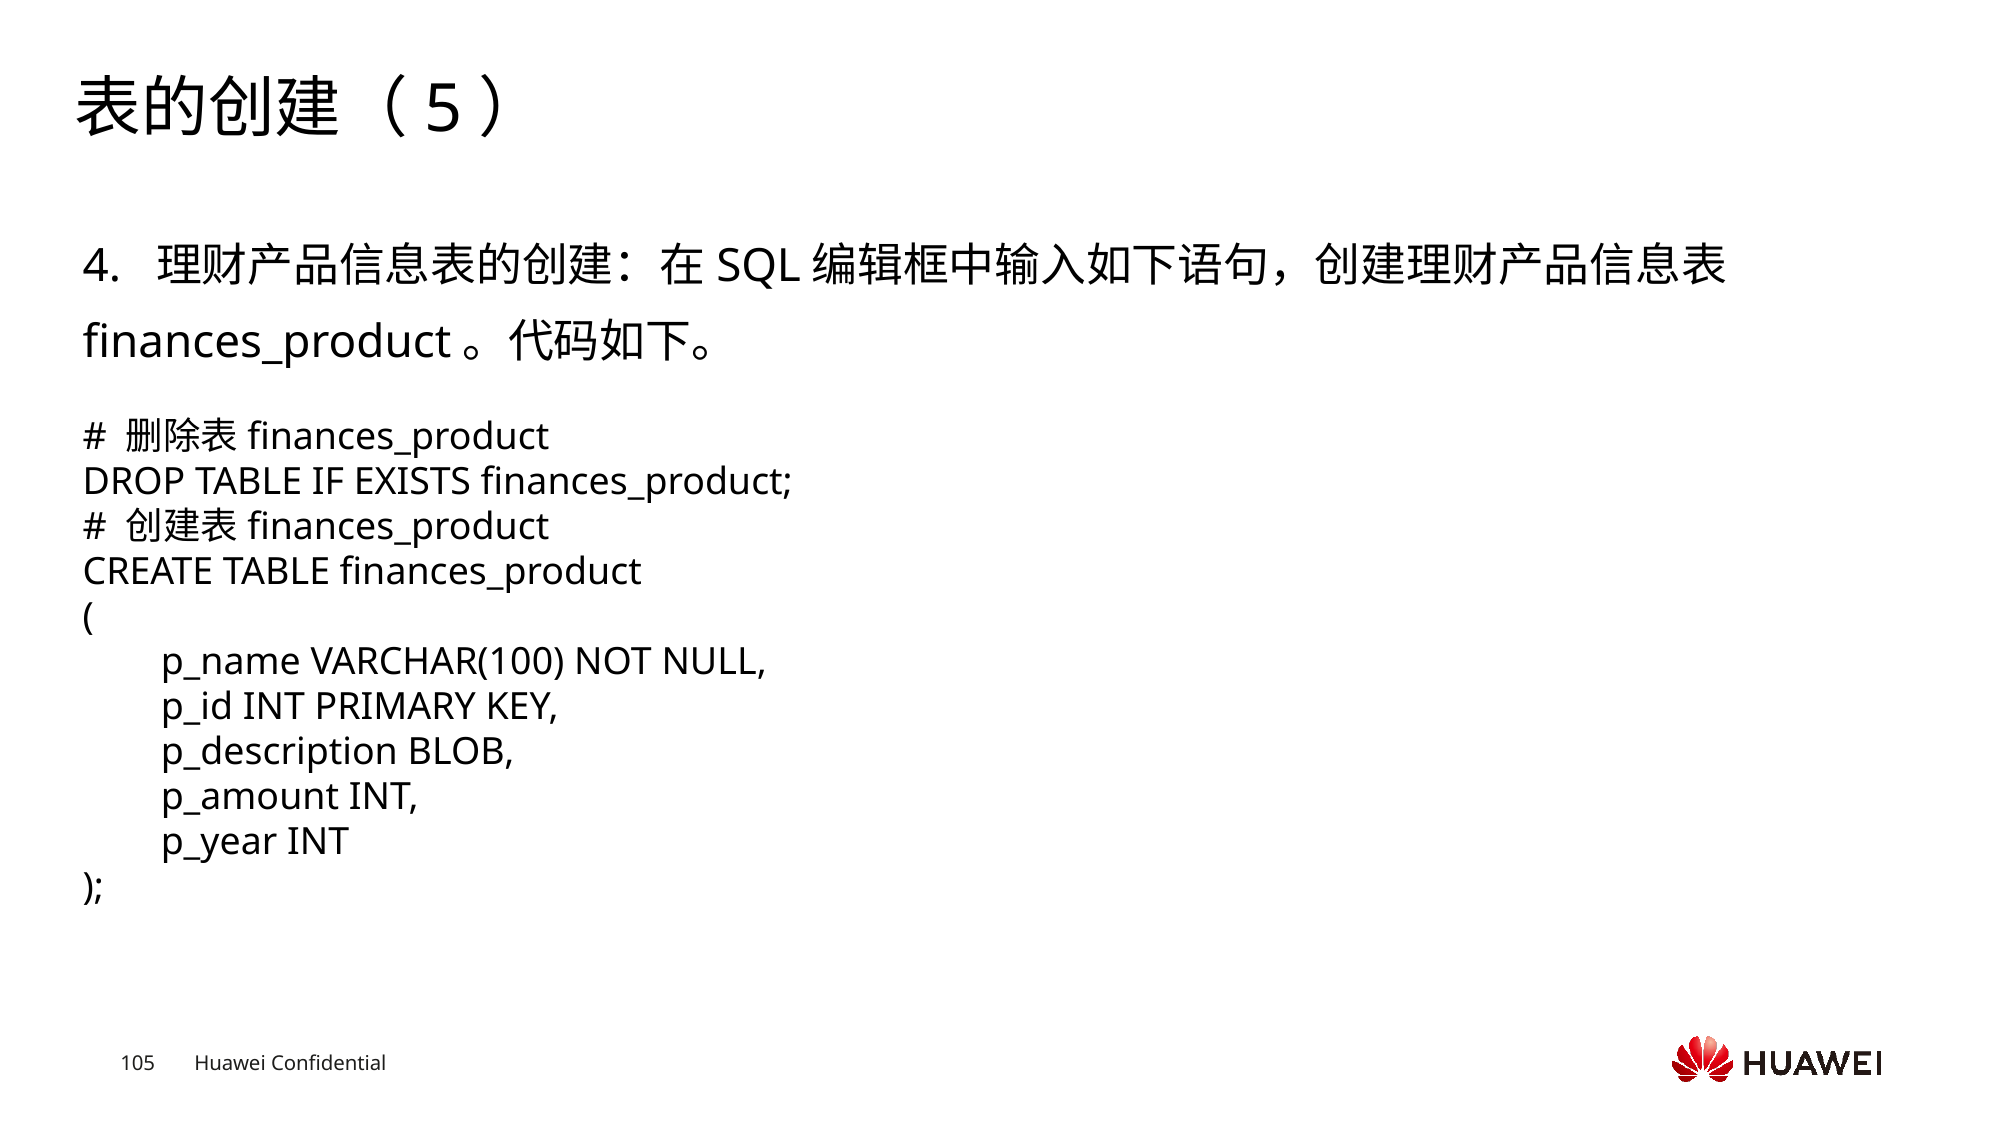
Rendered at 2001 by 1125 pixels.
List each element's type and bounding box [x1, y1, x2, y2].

text_box [68, 205, 1932, 915]
title [74, 73, 1928, 205]
picture [1672, 1036, 1881, 1082]
